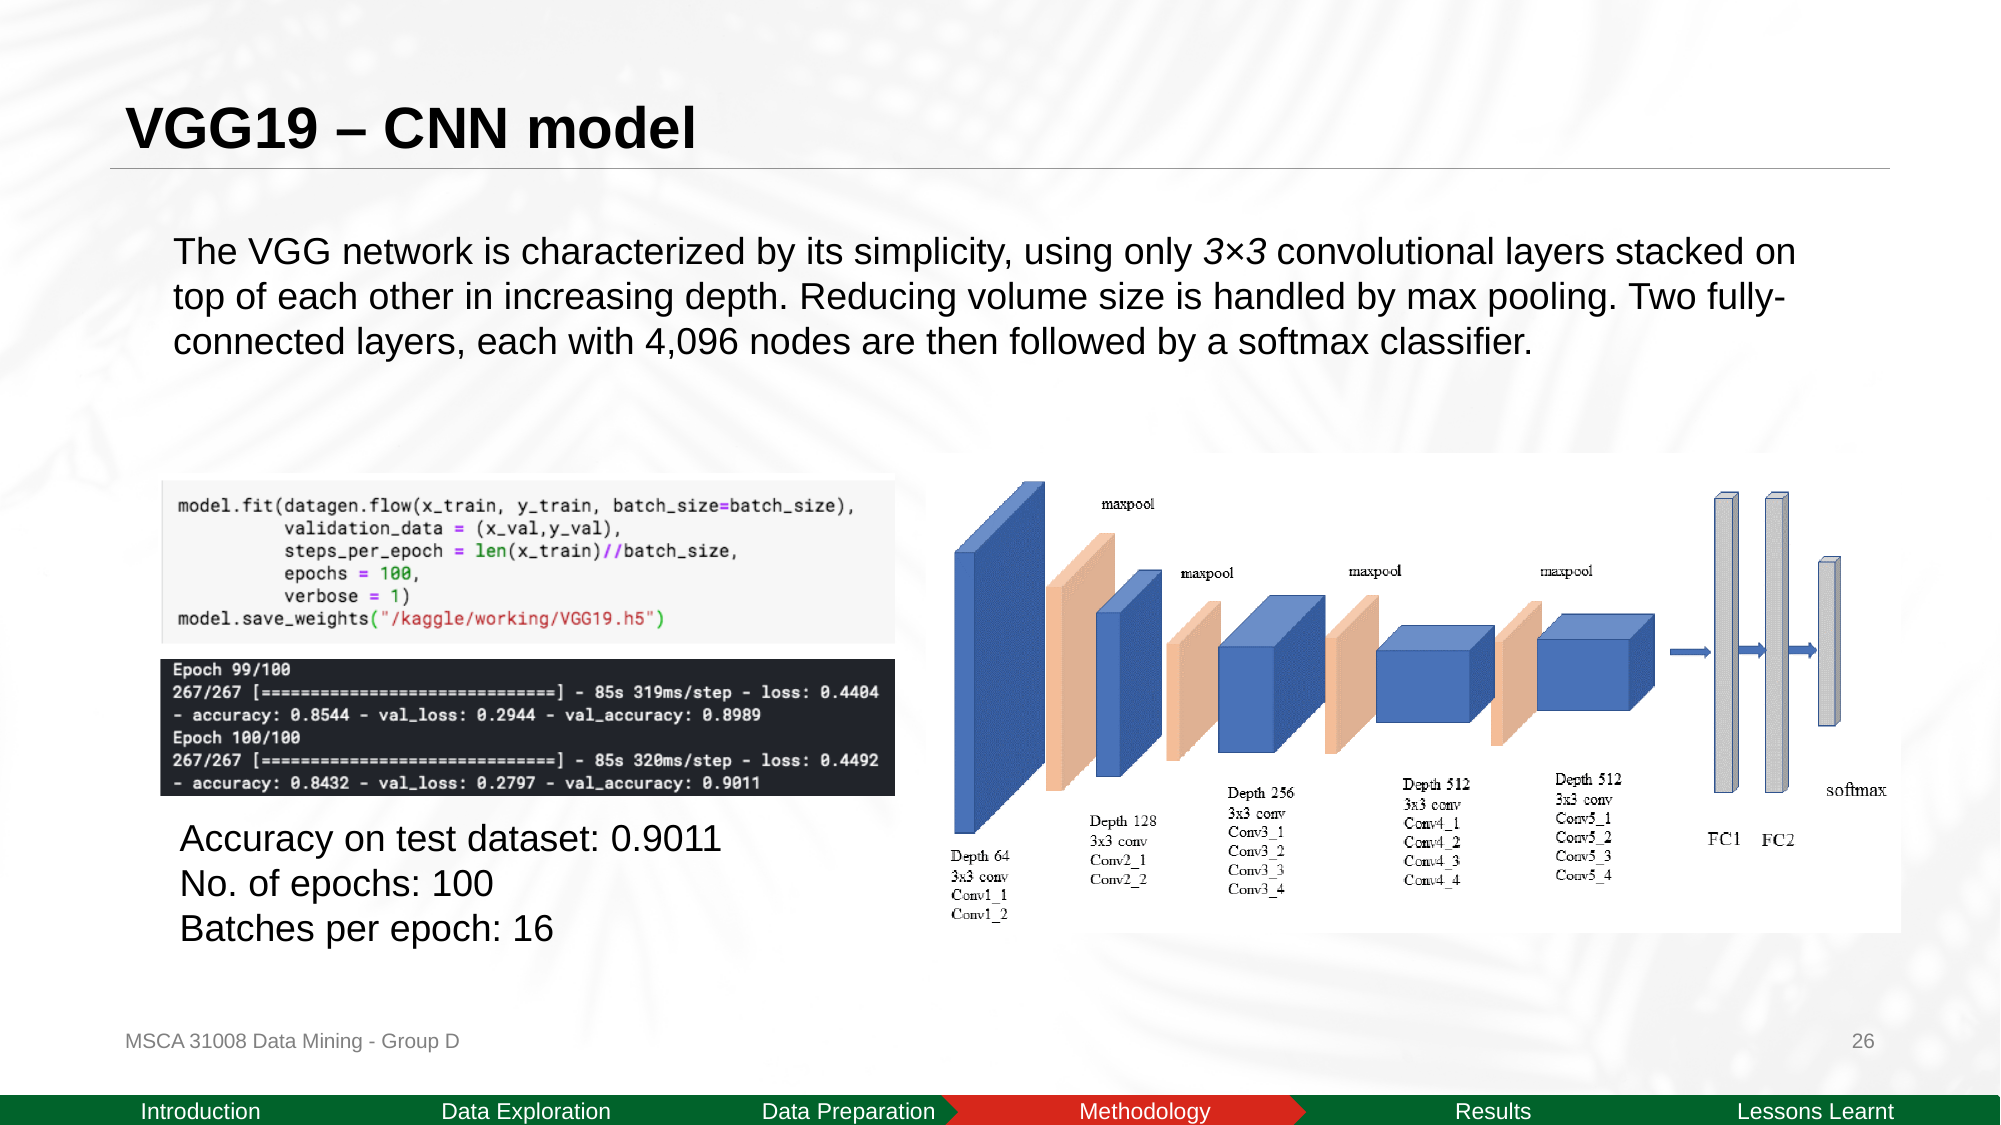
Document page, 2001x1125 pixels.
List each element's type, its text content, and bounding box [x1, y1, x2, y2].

picture [157, 473, 895, 796]
text_box The VGG network is characterized by its simplicity, using only 3×3 convolutional layers stacked on top of each other in increasing depth. Reducing volume size is handled by max pooling. Two fully-connected layers, each with 4,096 nodes are then followed by a softmax classifier. [158, 219, 1842, 415]
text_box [0, 1095, 2000, 1125]
title VGG19 – CNN model [109, 0, 1890, 169]
picture [925, 453, 1902, 935]
footer MSCA 31008 Data Mining - Group D [109, 1023, 790, 1058]
slide_number 26 [1412, 1023, 1890, 1058]
text_box Accuracy on test dataset: 0.9011 No. of epochs: 100 Batches per epoch: 16 [164, 806, 862, 957]
